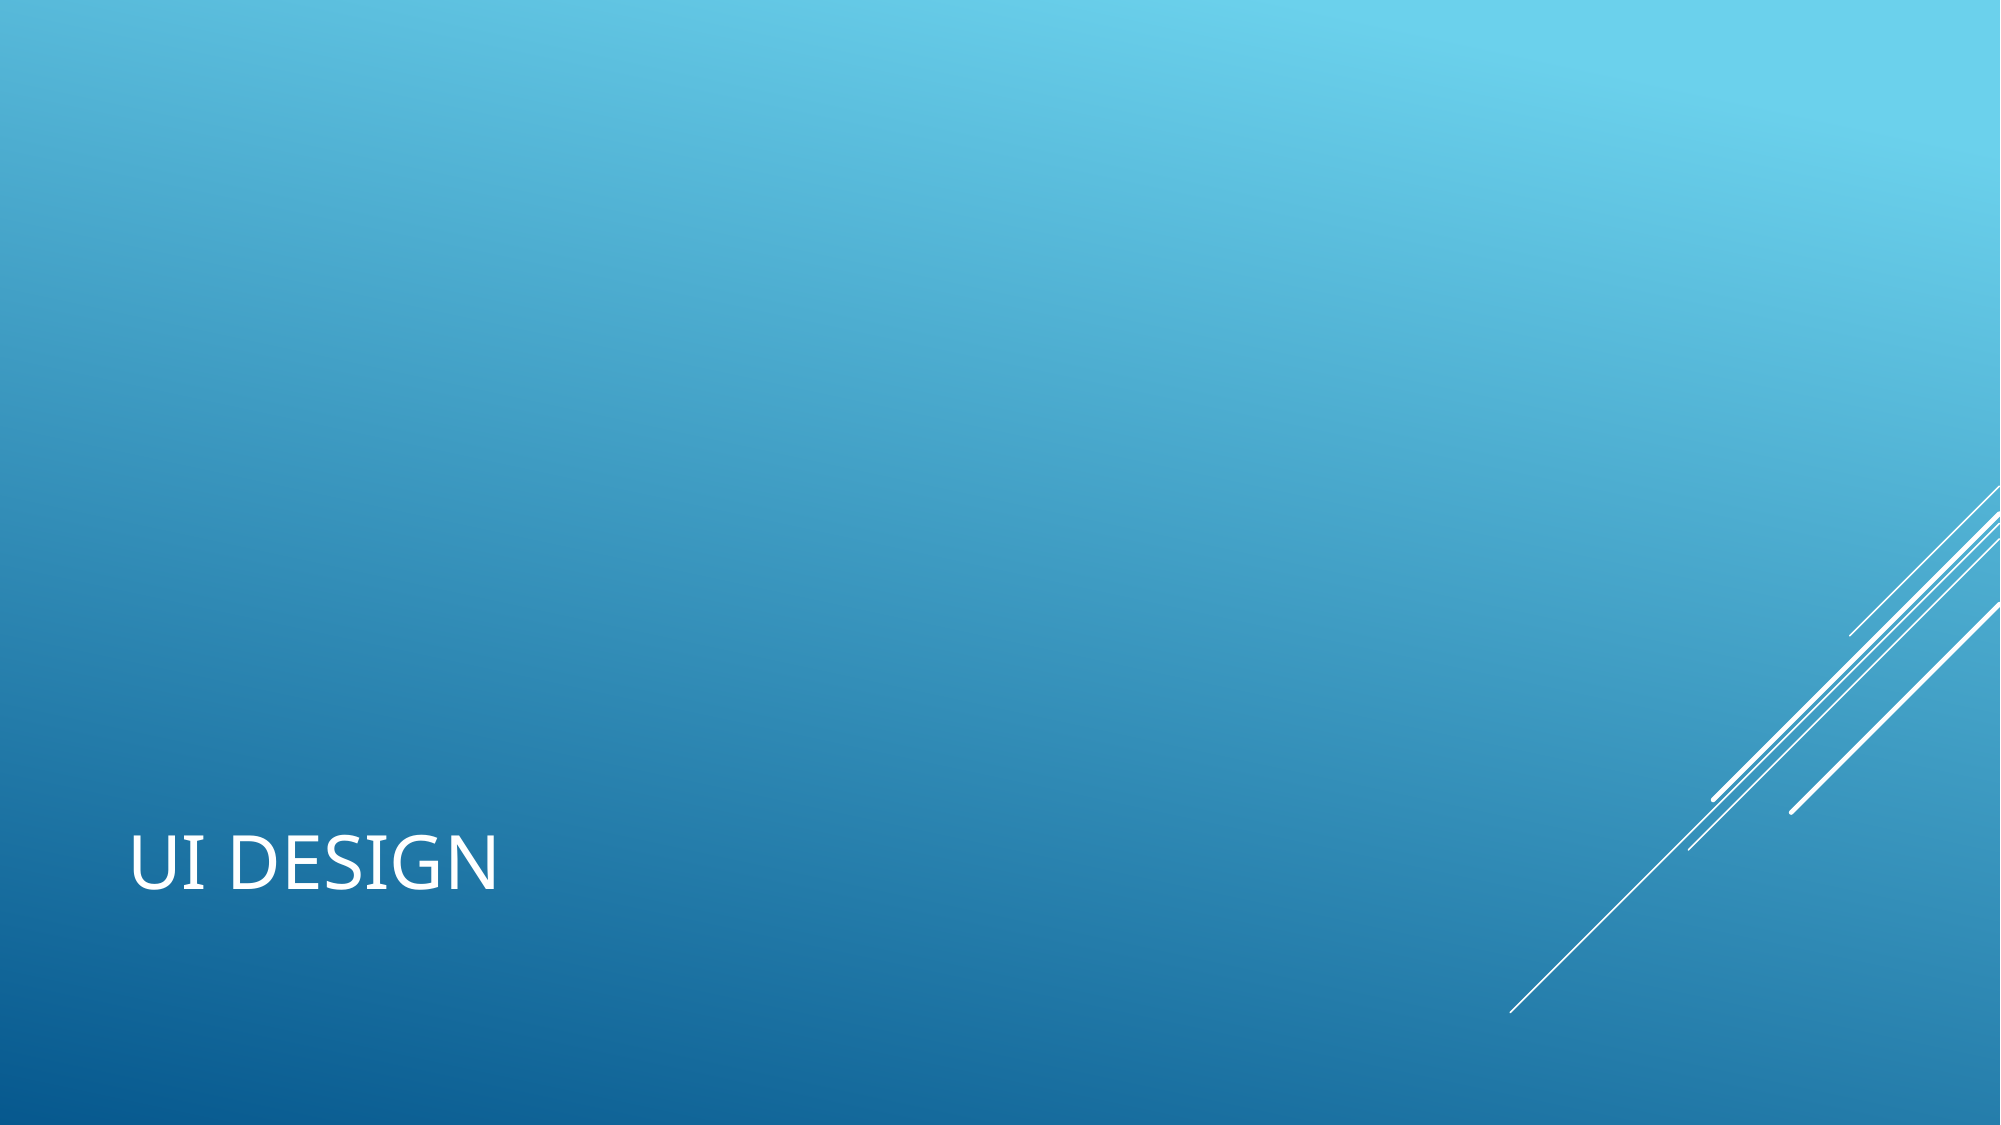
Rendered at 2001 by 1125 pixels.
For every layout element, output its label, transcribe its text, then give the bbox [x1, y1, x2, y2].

title UI Design [112, 736, 1513, 984]
